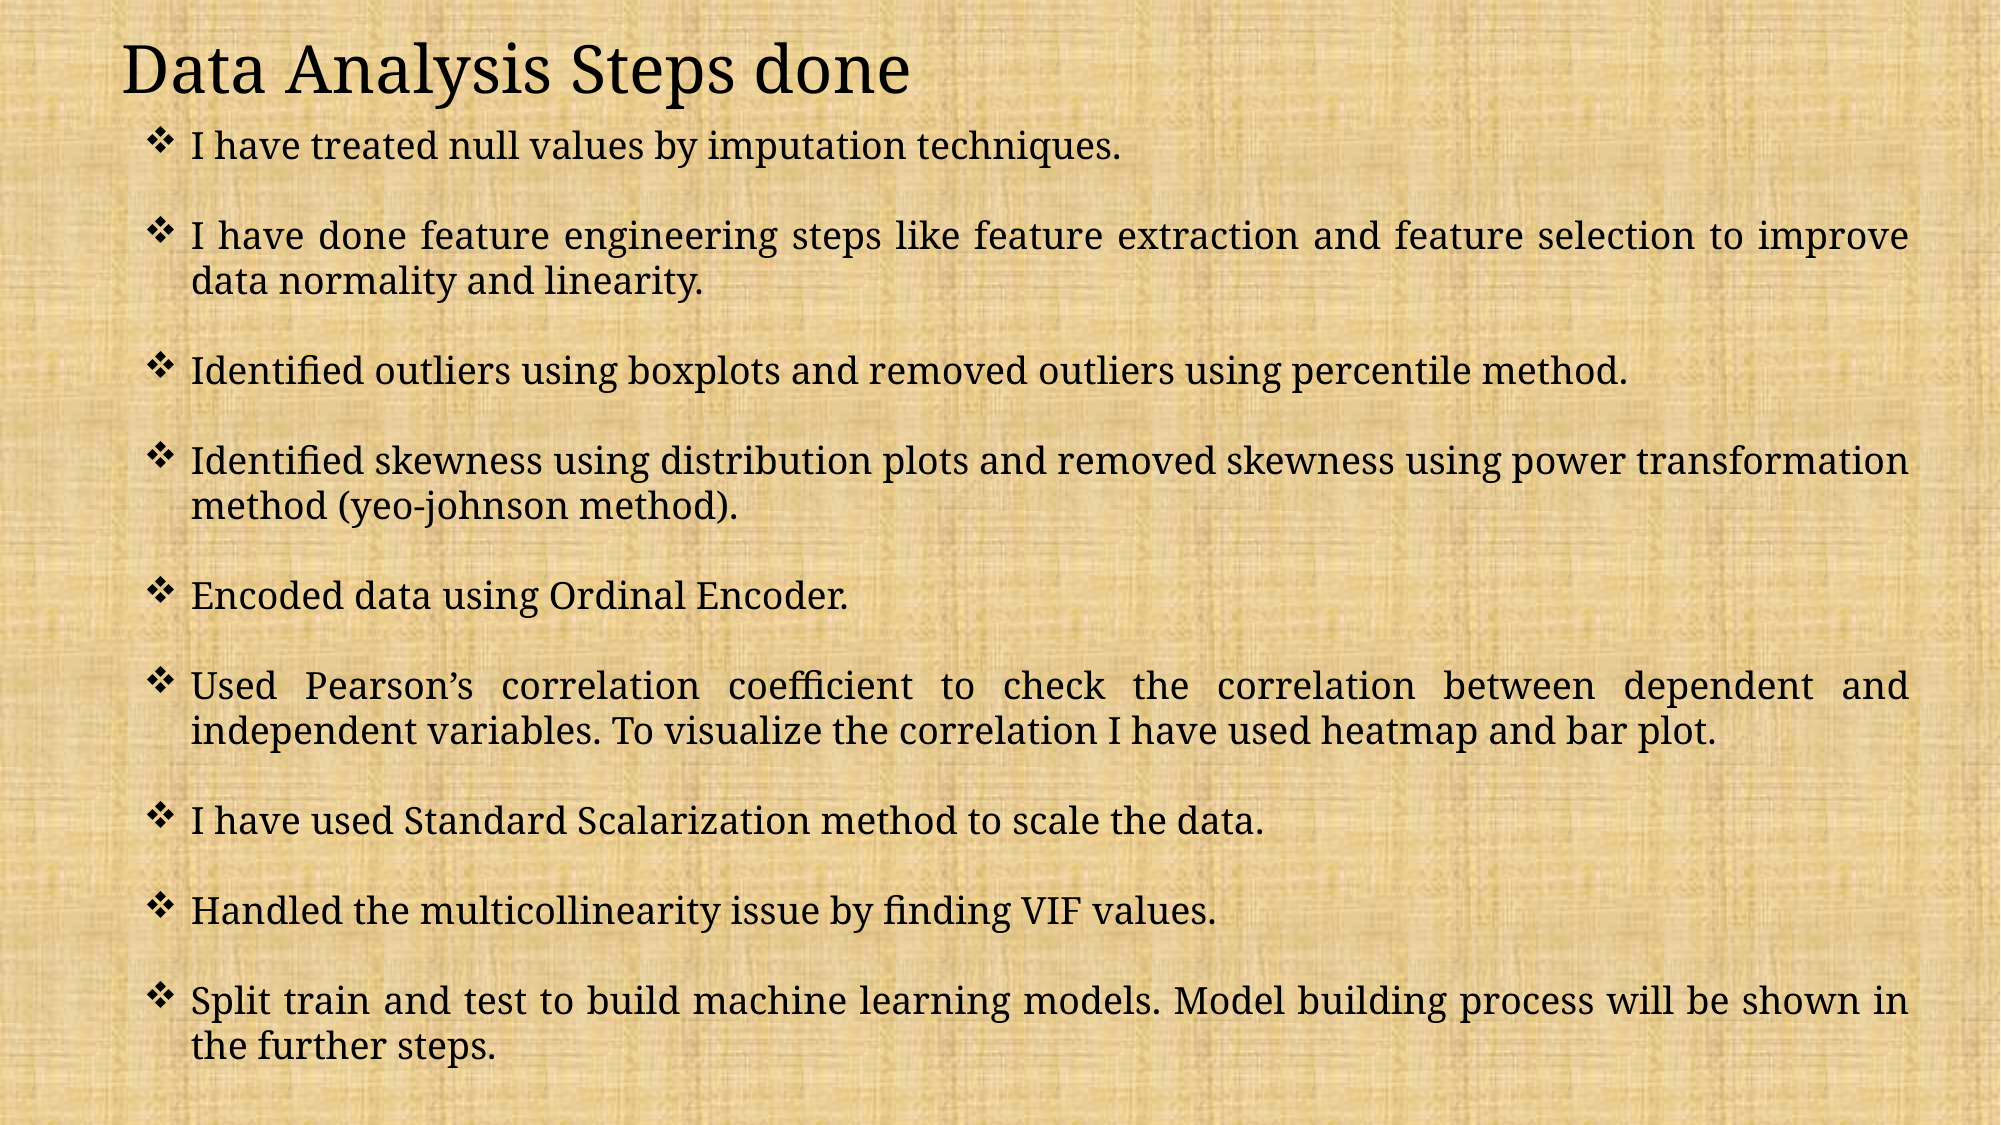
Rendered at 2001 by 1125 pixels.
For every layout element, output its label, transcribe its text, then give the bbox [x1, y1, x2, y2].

text_box I have treated null values by imputation techniques. I have done feature engineering steps like feature extraction and feature selection to improve data normality and linearity. Identified outliers using boxplots and removed outliers using percentile method. Identified skewness using distribution plots and removed skewness using power transformation method (yeo-johnson method). Encoded data using Ordinal Encoder. Used Pearson’s correlation coefficient to check the correlation between dependent and independent variables. To visualize the correlation I have used heatmap and bar plot. I have used Standard Scalarization method to scale the data. Handled the multicollinearity issue by finding VIF values. Split train and test to build machine learning models. Model building process will be shown in the further steps. [129, 115, 1926, 1075]
picture [0, 0, 2001, 1125]
text_box Data Analysis Steps done [106, 19, 1904, 114]
